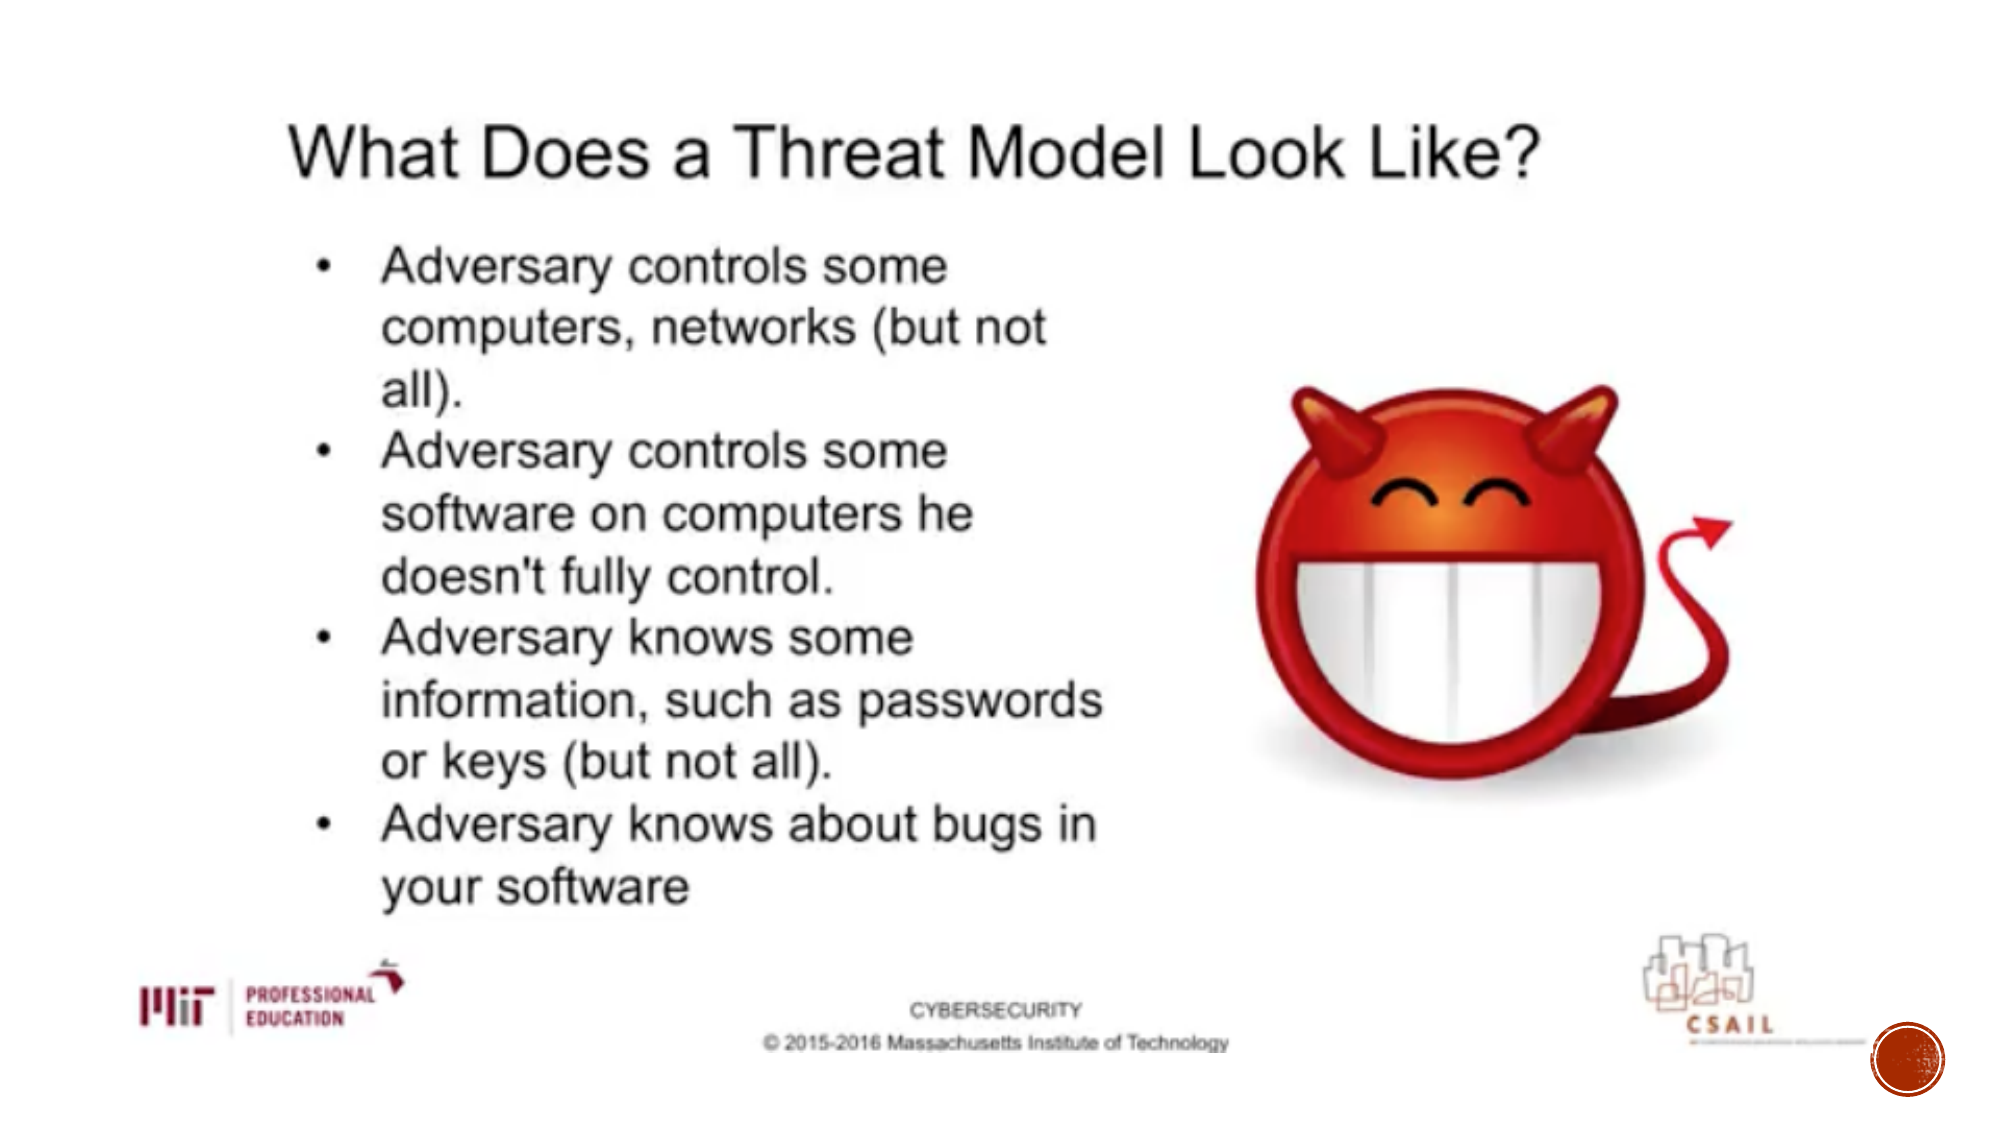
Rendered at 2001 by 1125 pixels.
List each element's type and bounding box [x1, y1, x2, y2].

picture [127, 72, 1873, 1053]
